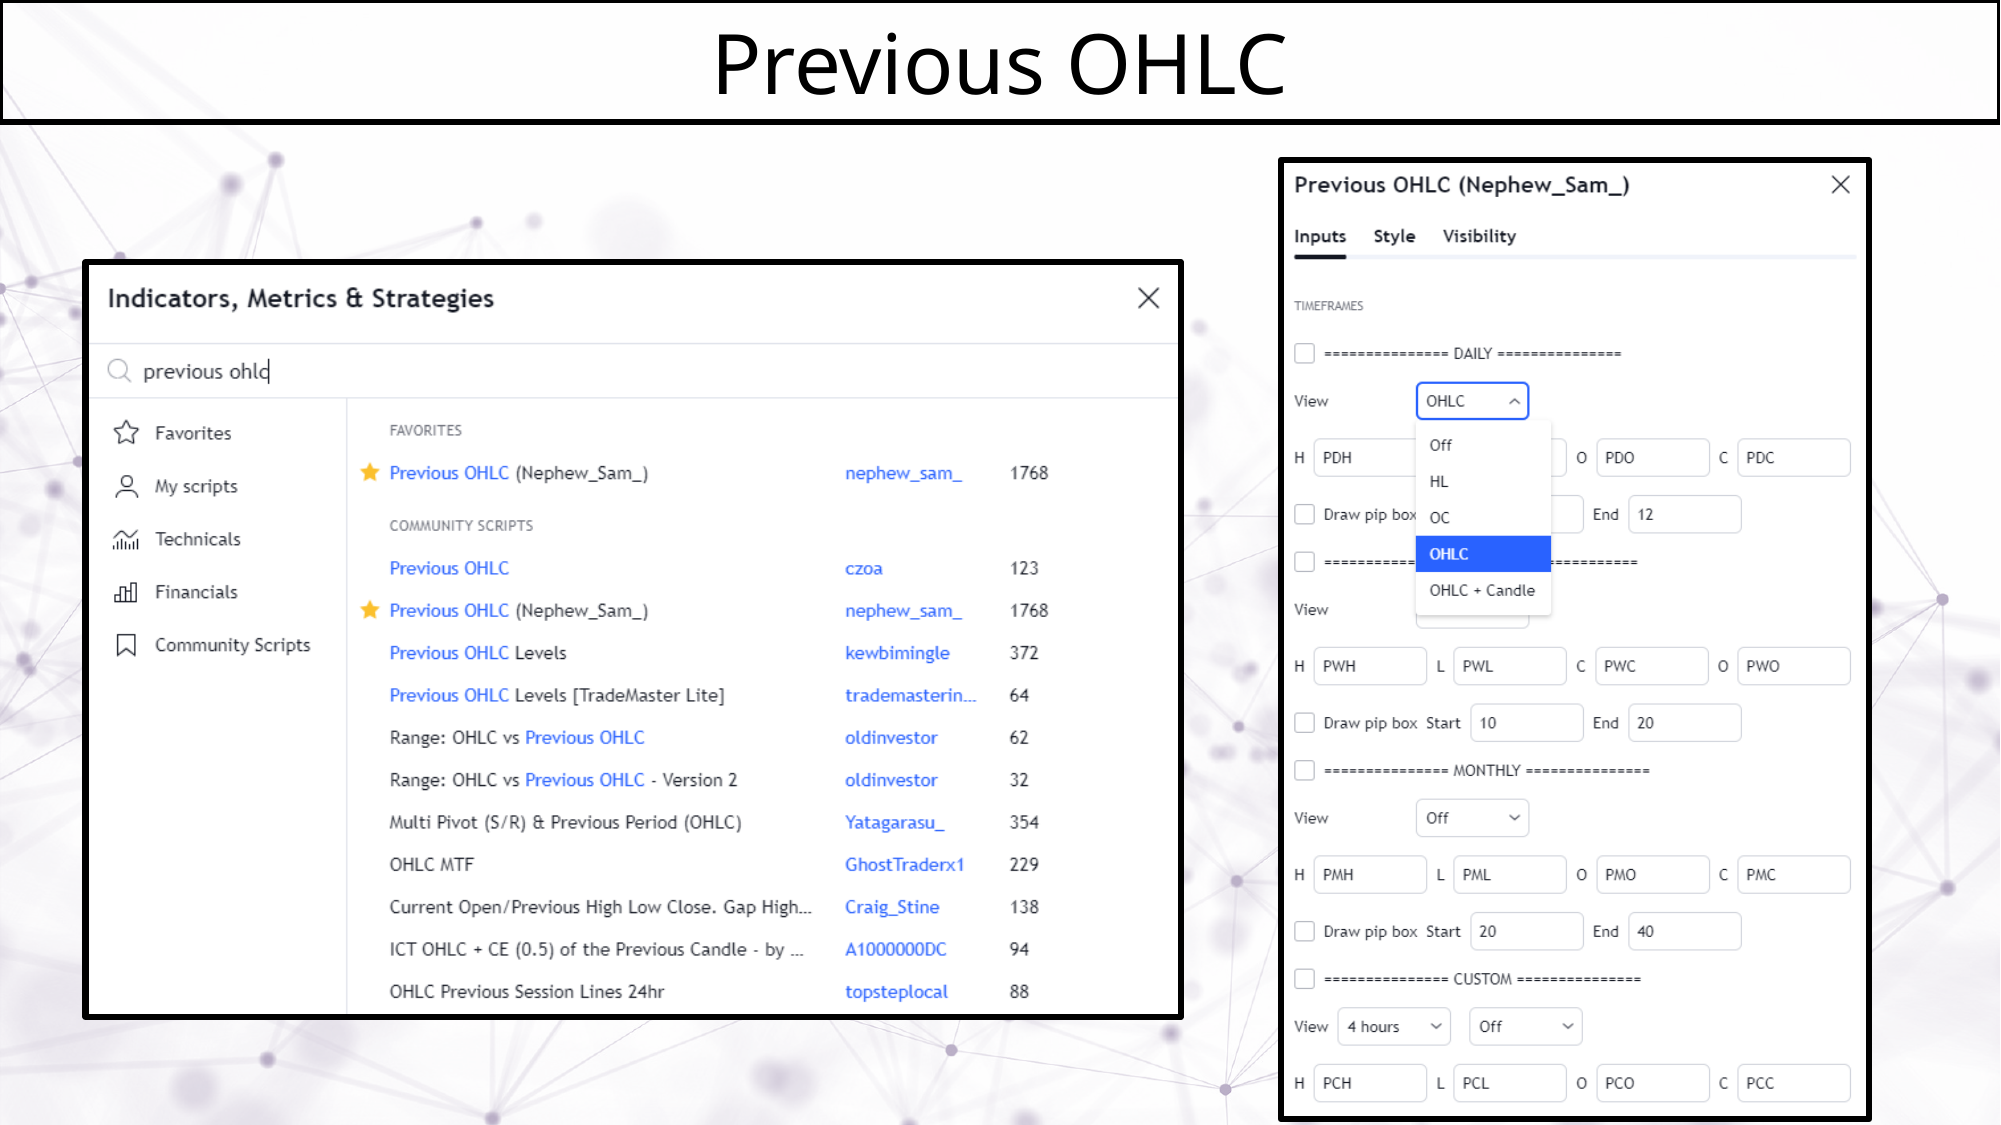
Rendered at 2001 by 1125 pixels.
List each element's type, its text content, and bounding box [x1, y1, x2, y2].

picture [88, 264, 1178, 1015]
picture [1283, 162, 1867, 1117]
title Previous OHLC [0, 0, 2000, 123]
